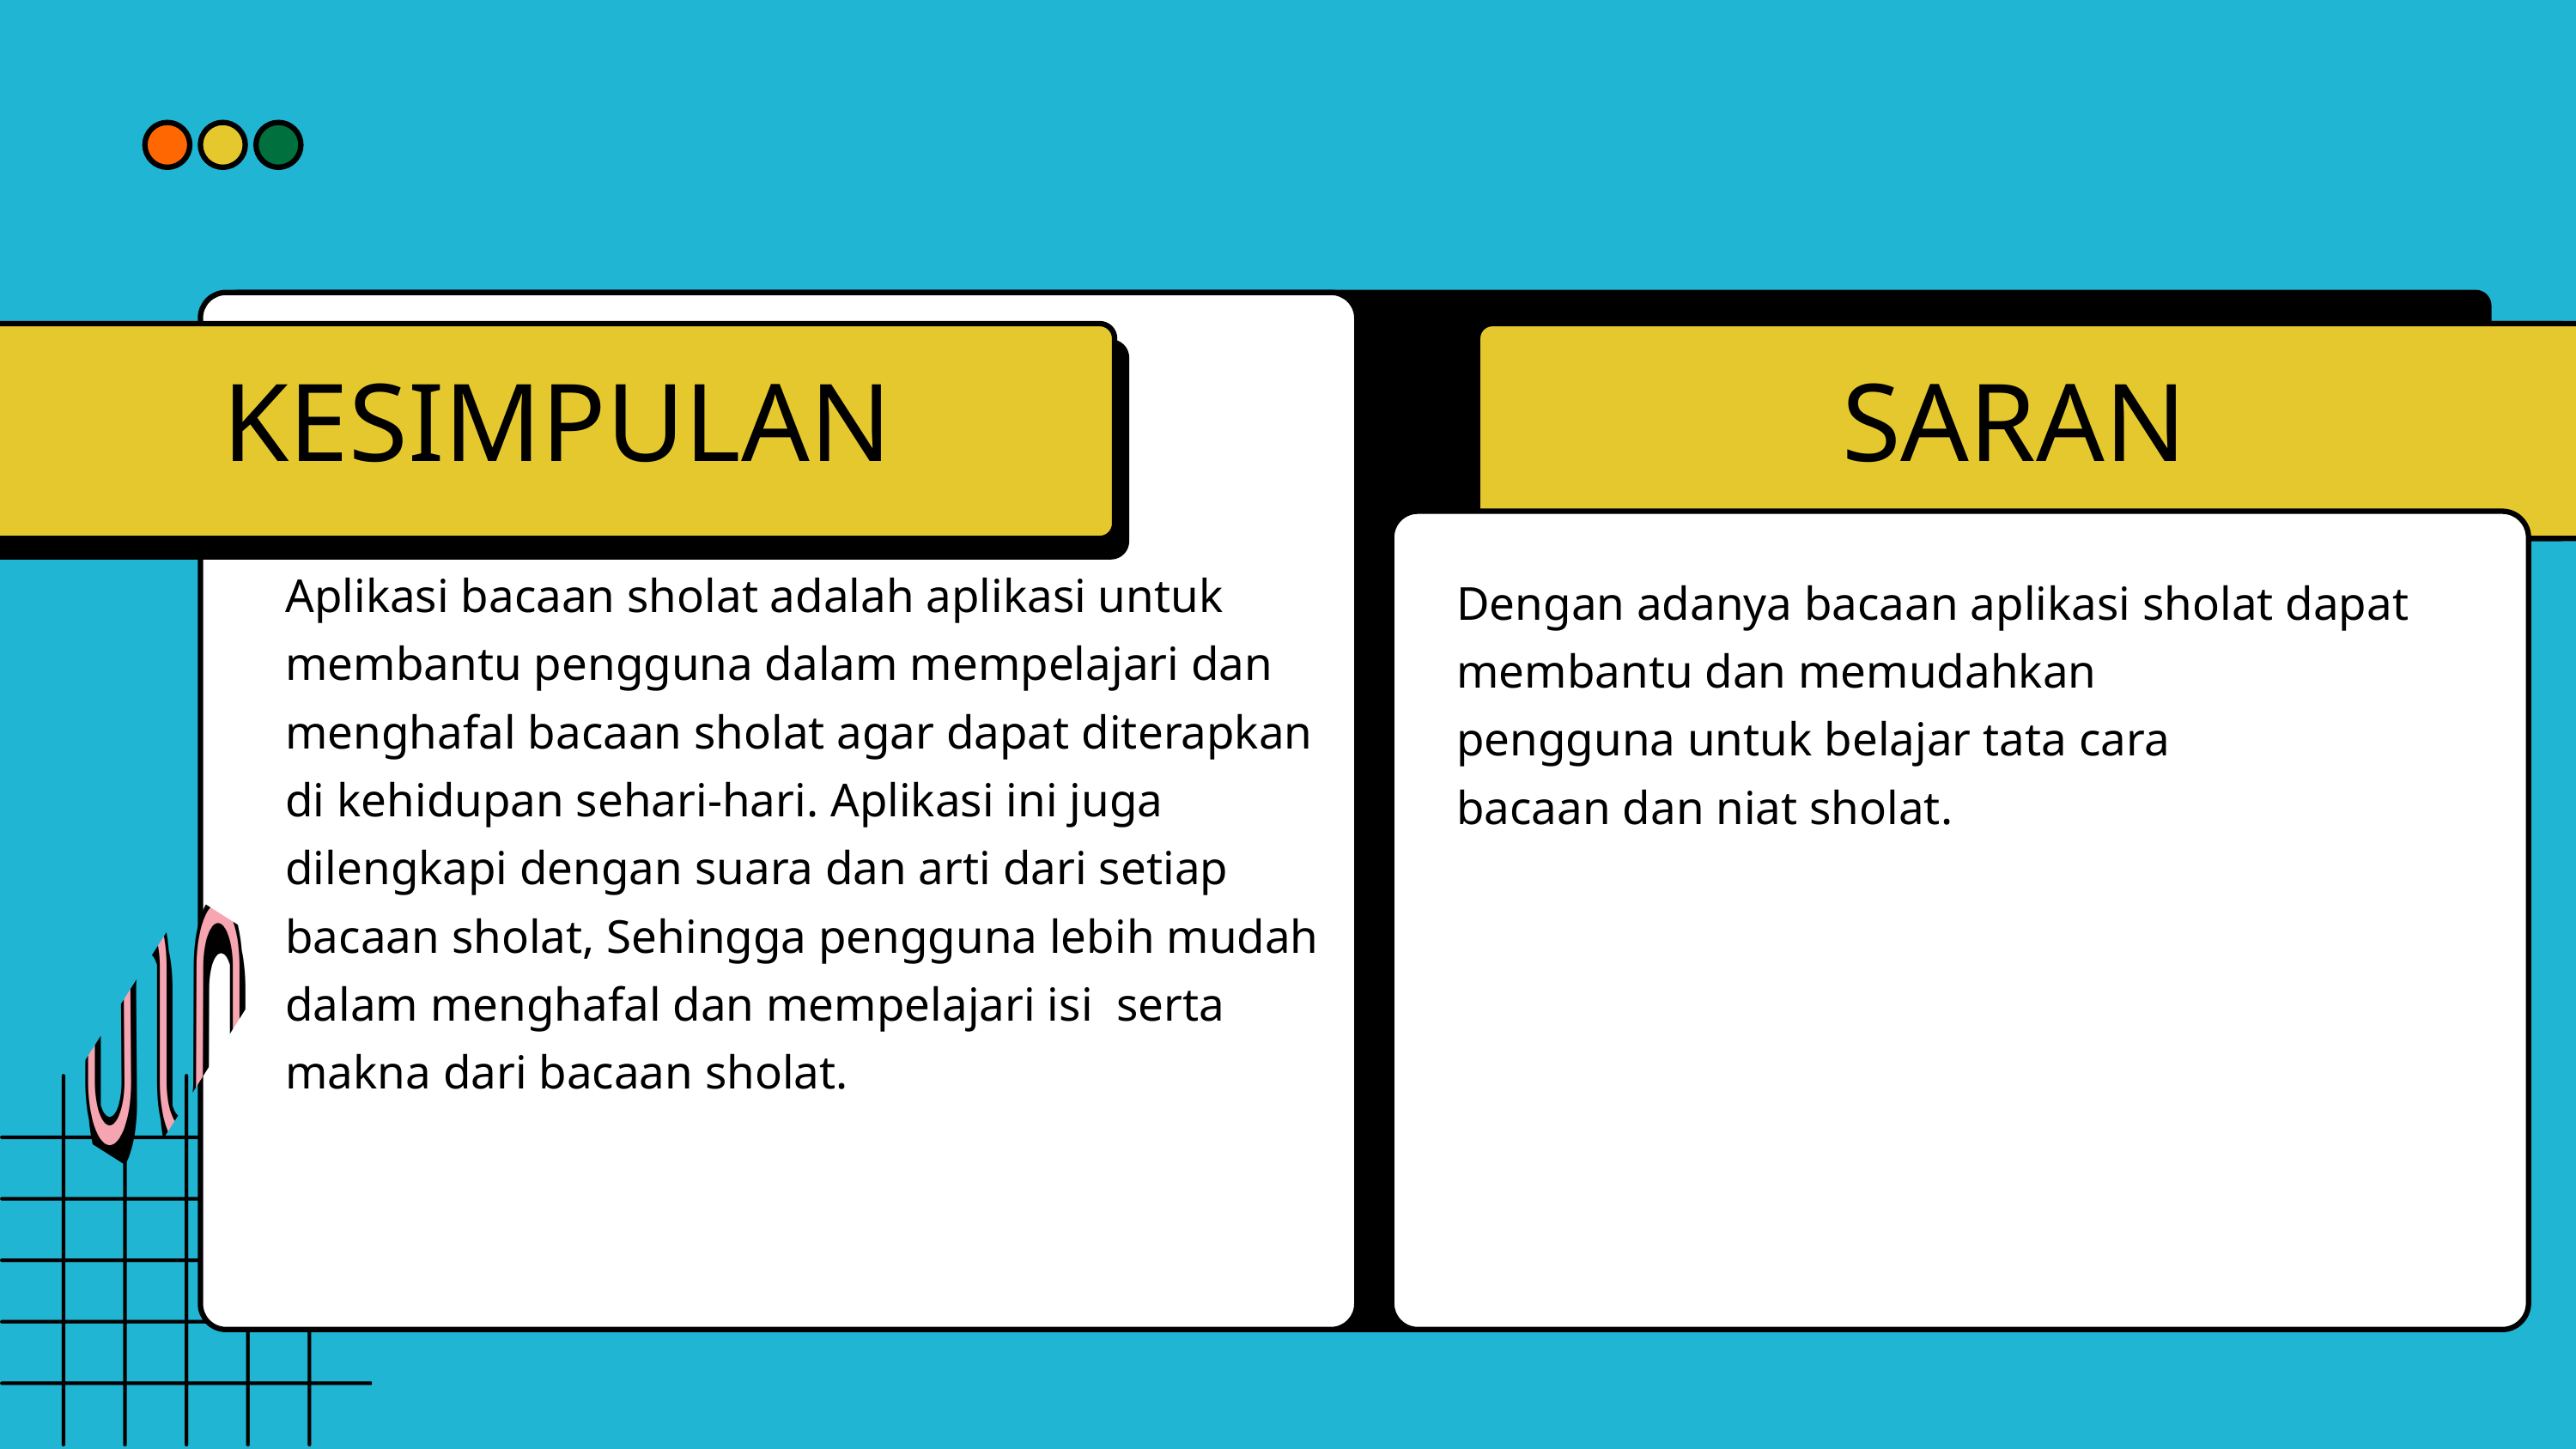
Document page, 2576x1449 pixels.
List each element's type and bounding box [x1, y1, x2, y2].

text_box [1358, 292, 2489, 1331]
text_box [200, 122, 246, 168]
text_box [0, 342, 1127, 557]
text_box [1477, 323, 2576, 539]
text_box [49, 894, 196, 1175]
text_box [0, 323, 1115, 539]
text_box [200, 292, 1358, 1331]
text_box [255, 122, 301, 168]
text_box [144, 122, 191, 168]
text_box [1391, 511, 2529, 1331]
text_box [0, 1074, 373, 1446]
